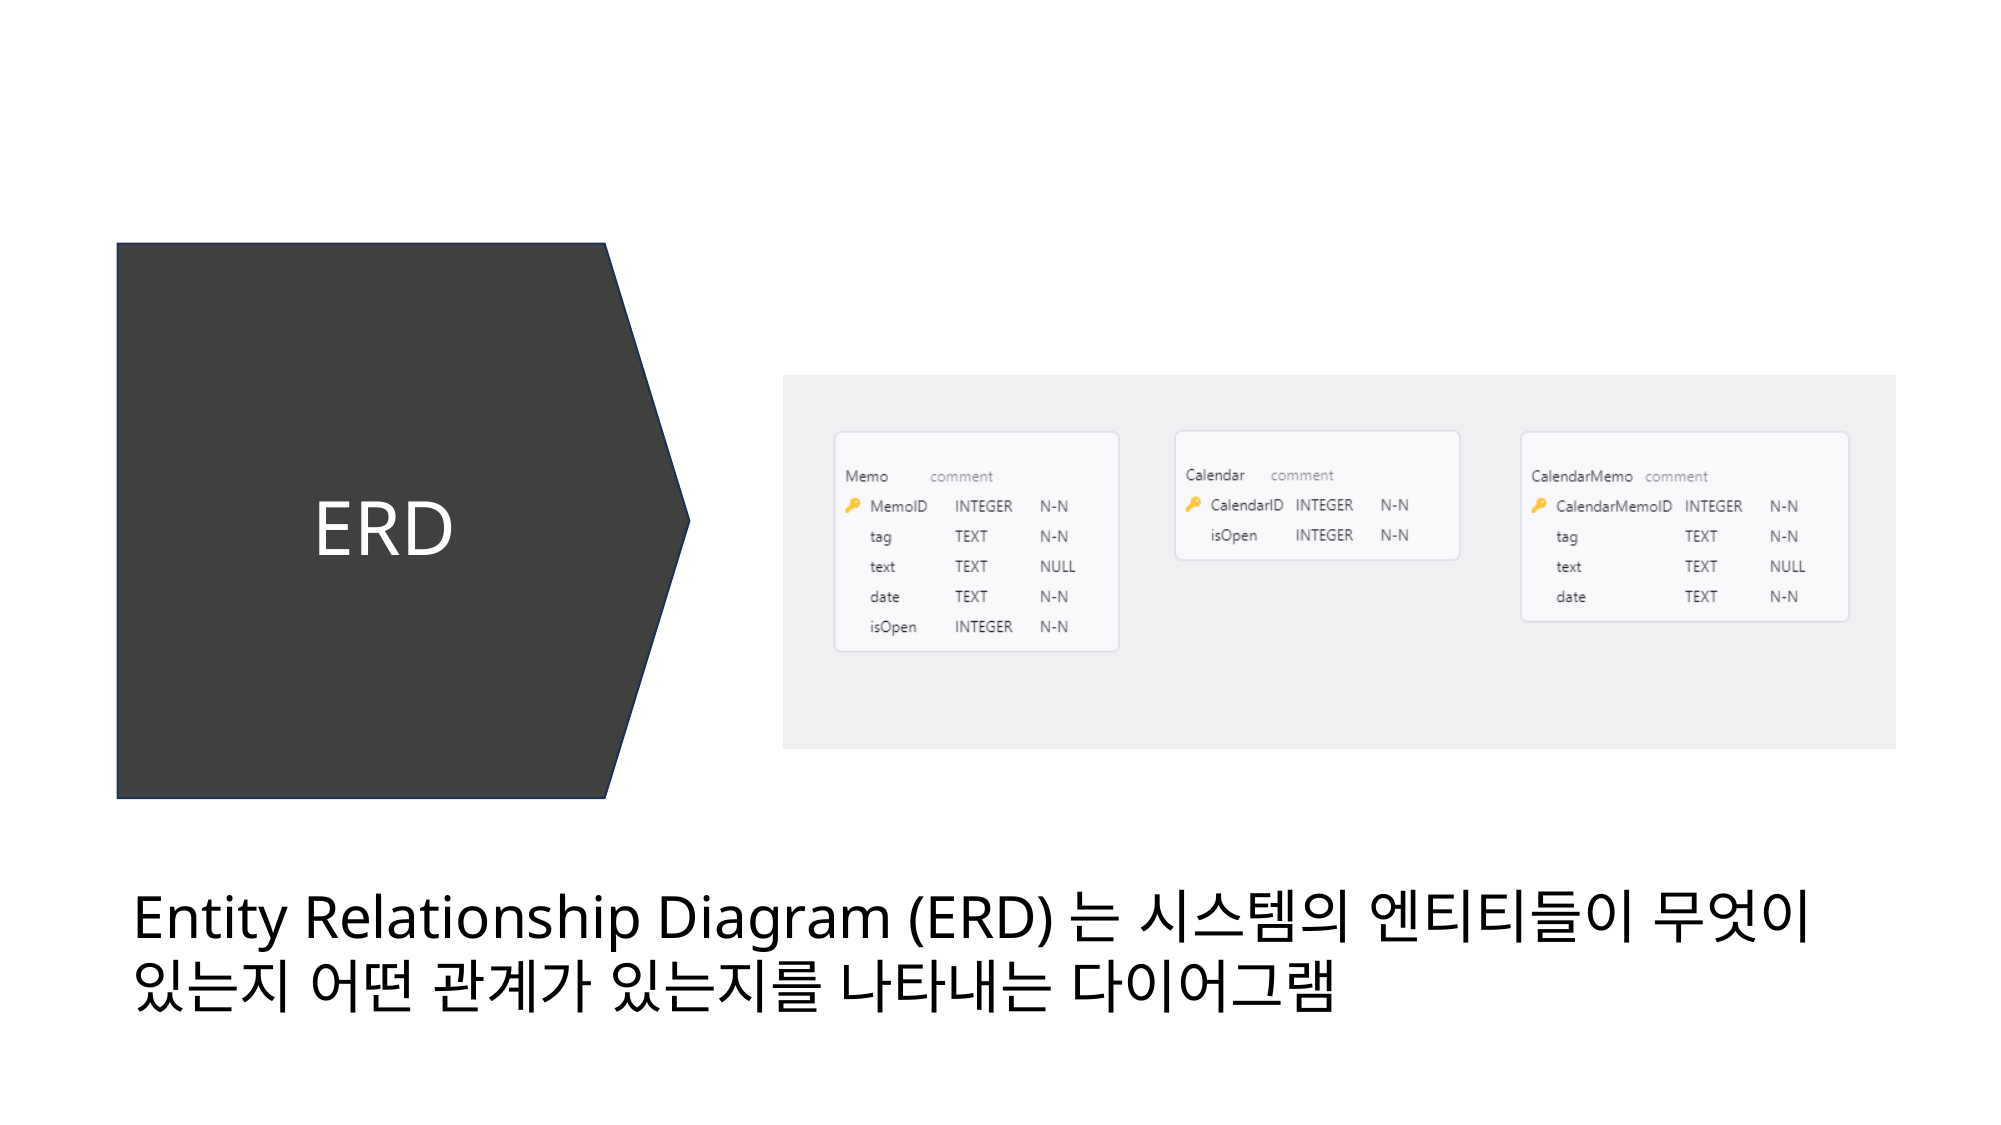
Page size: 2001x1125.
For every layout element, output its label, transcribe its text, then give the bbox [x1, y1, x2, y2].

text_box ERD [168, 322, 601, 741]
picture [783, 375, 1896, 749]
text_box [116, 242, 691, 800]
text_box Entity Relationship Diagram (ERD)는 시스템의 엔티티들이 무엇이 있는지 어떤 관계가 있는지를 나타내는 다이어그램 [117, 872, 1853, 1028]
